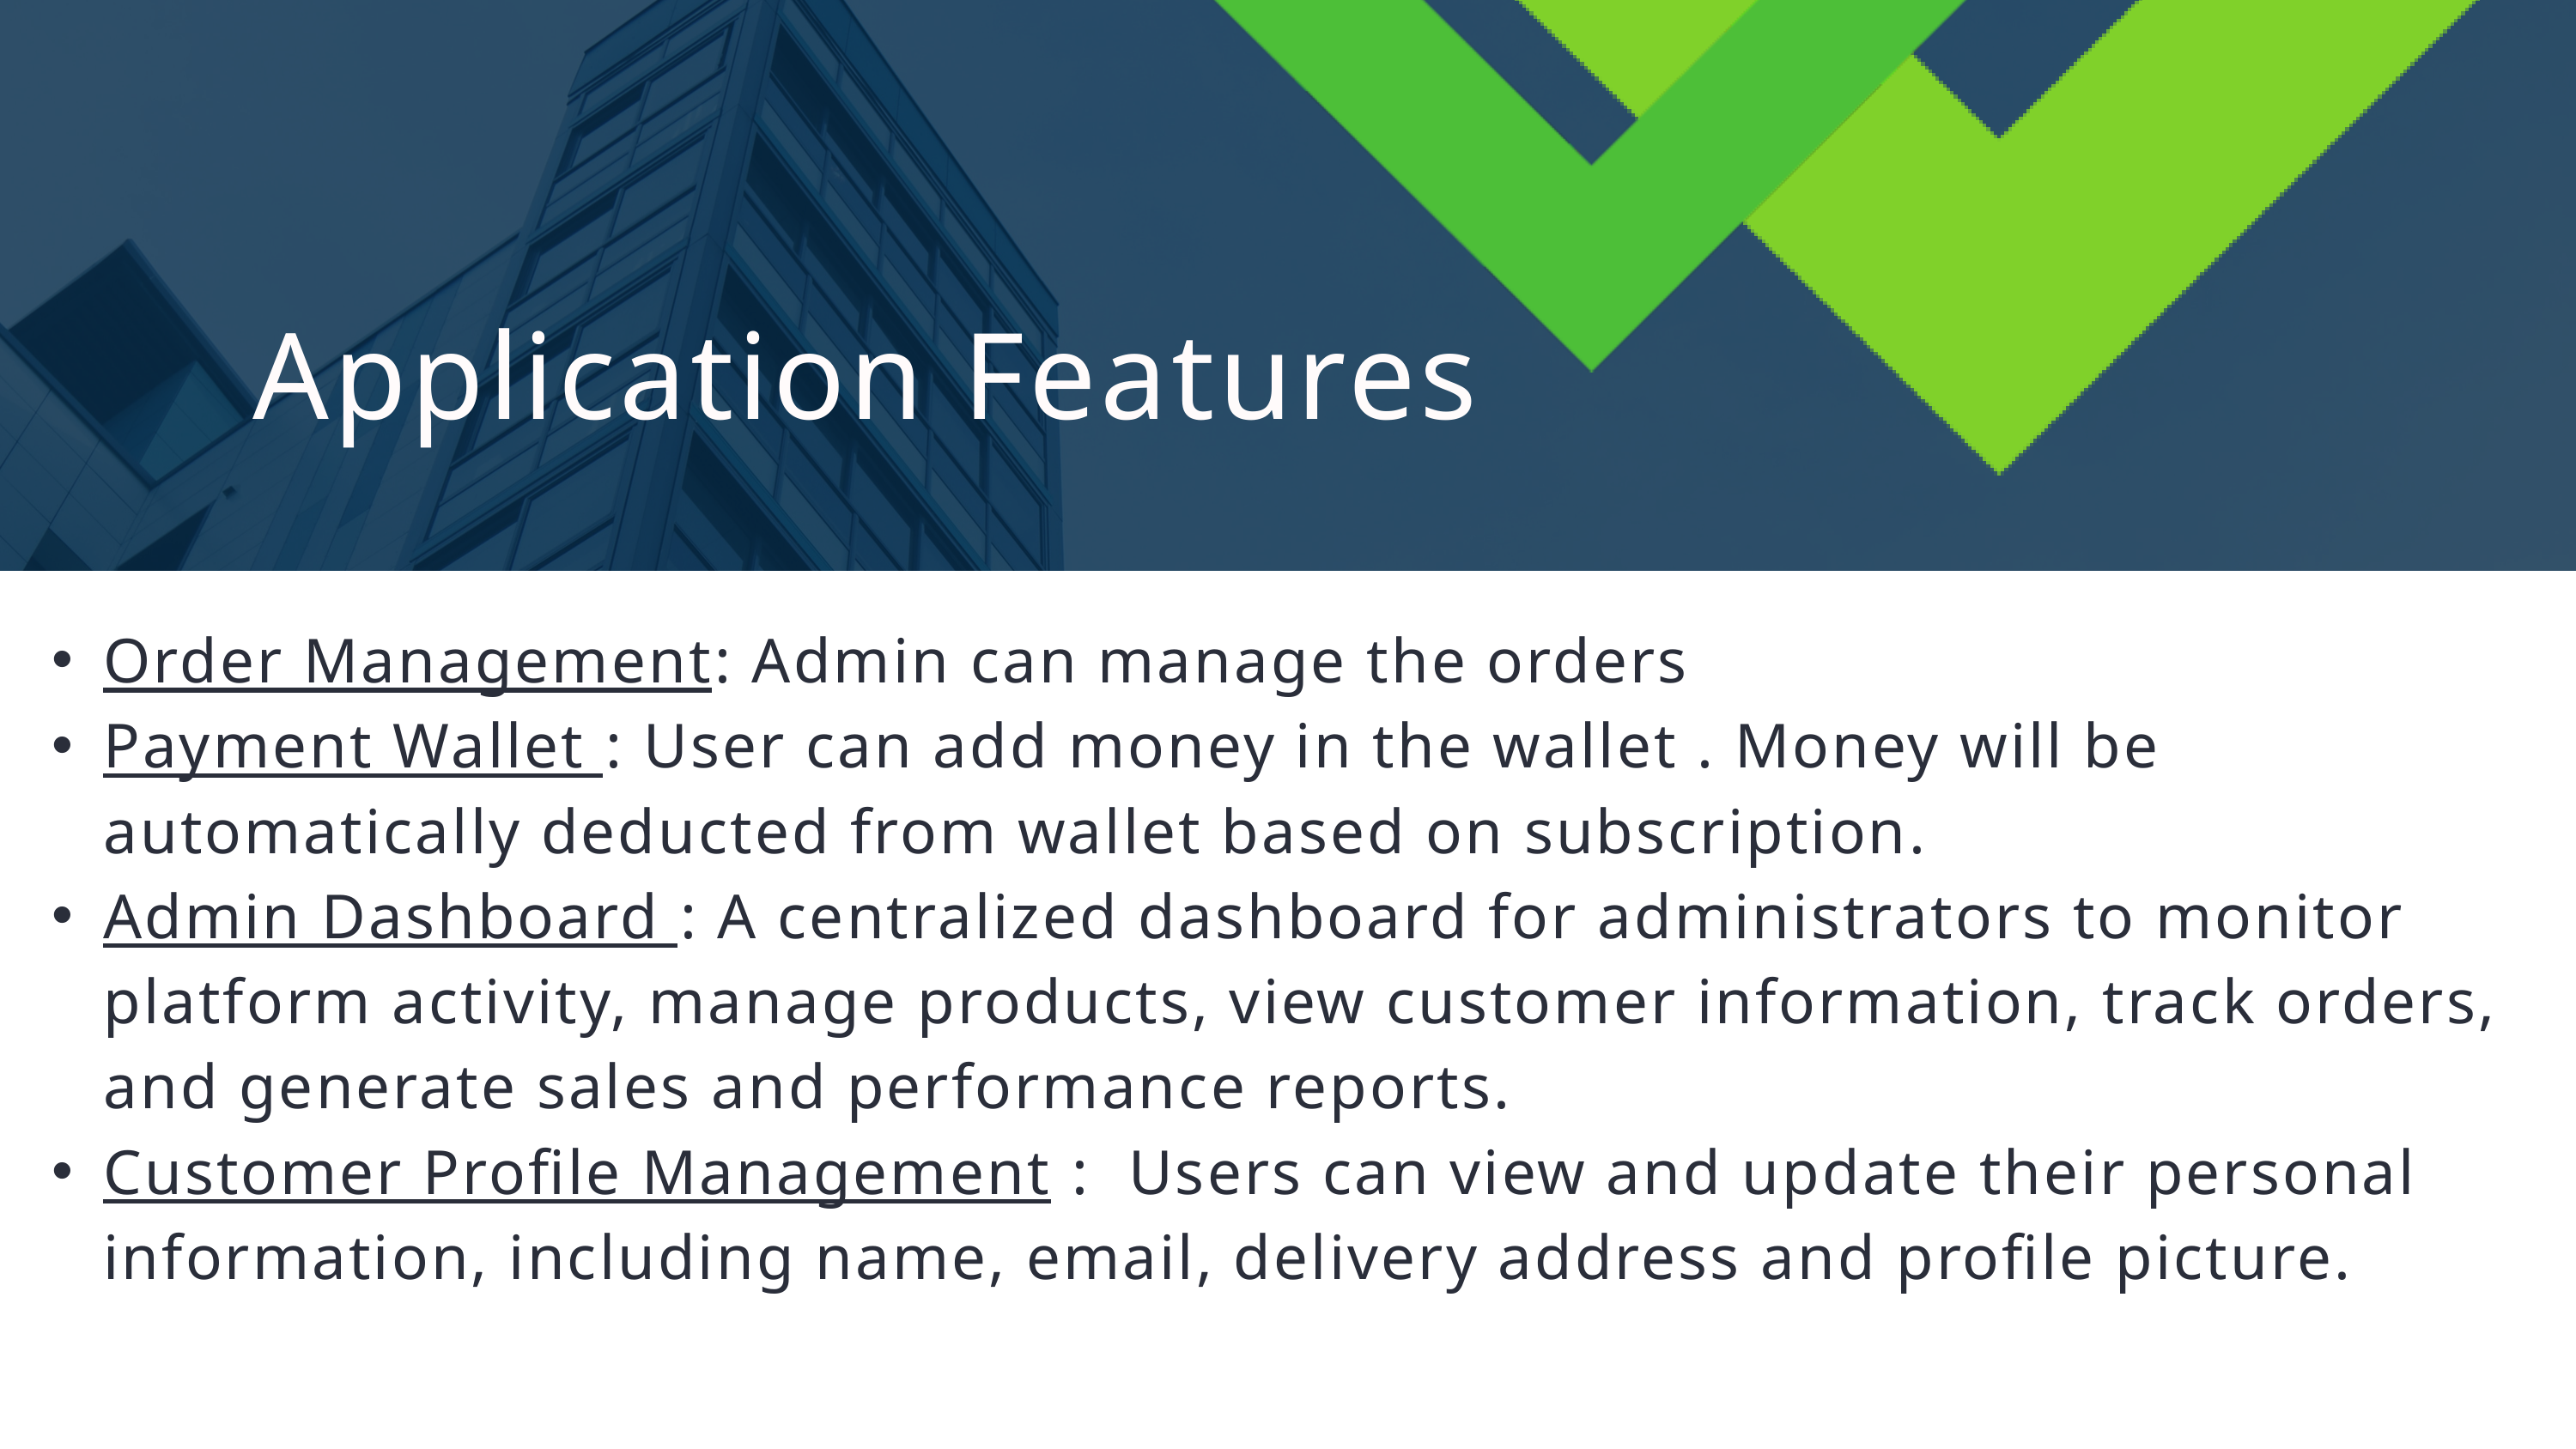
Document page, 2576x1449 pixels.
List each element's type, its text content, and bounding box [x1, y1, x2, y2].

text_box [0, 0, 2576, 572]
text_box Order Management: Admin can manage the orders Payment Wallet : User can add money in the wallet . Money will be automatically deducted from wallet based on subscription. Admin Dashboard : A centralized dashboard for administrators to monitor platform activity, manage products, view customer information, track orders, and generate sales and performance reports. Customer Profile Management : Users can view and update their personal information, including name, email, delivery address and profile picture. [0, 580, 2524, 1292]
